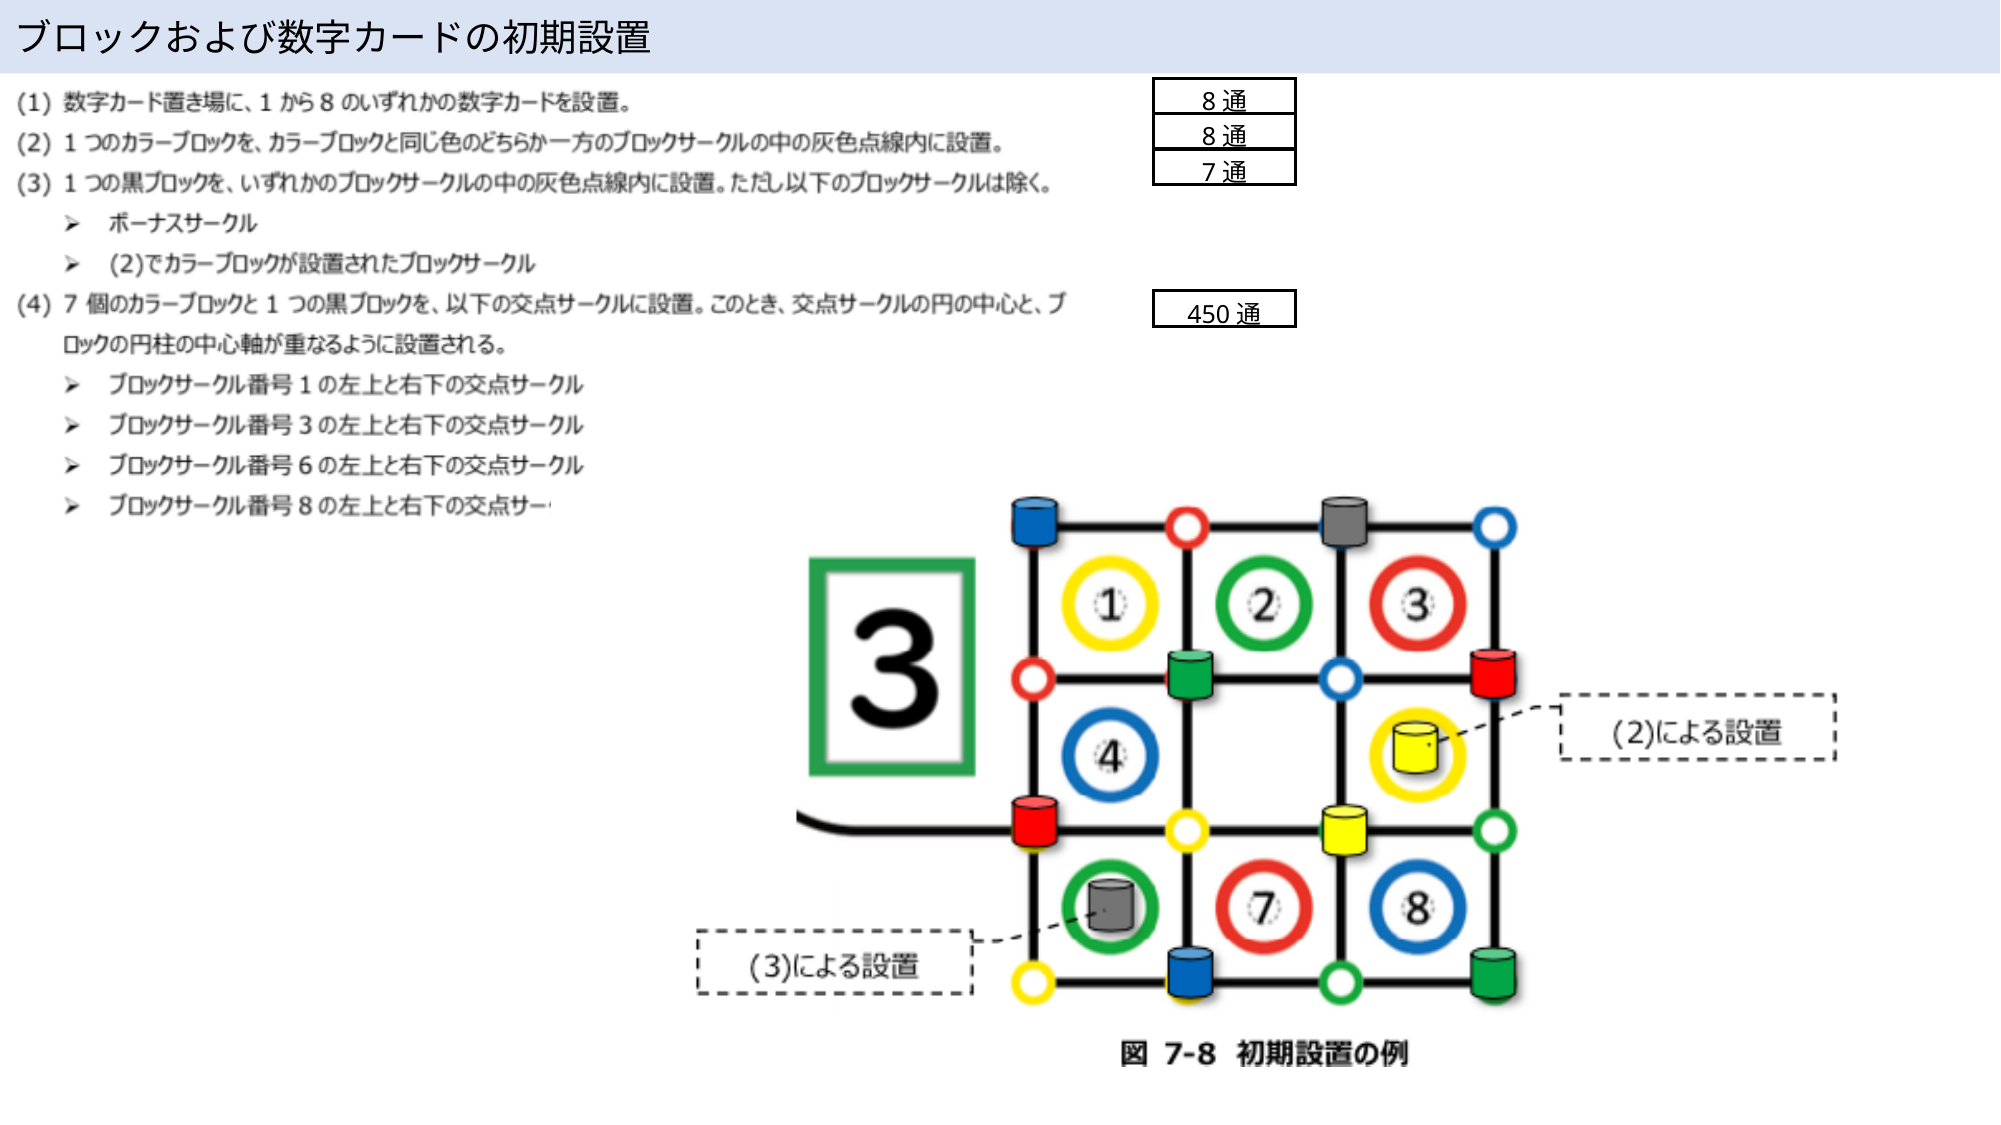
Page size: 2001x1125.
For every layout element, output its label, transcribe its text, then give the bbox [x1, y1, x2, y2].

text_box 450通 [1152, 290, 1296, 327]
picture [0, 78, 1852, 1067]
text_box ブロックおよび数字カードの初期設置 [0, 0, 2000, 74]
text_box 8通 [1152, 113, 1296, 148]
text_box 7通 [1152, 148, 1296, 185]
text_box 8通 [1152, 77, 1296, 113]
